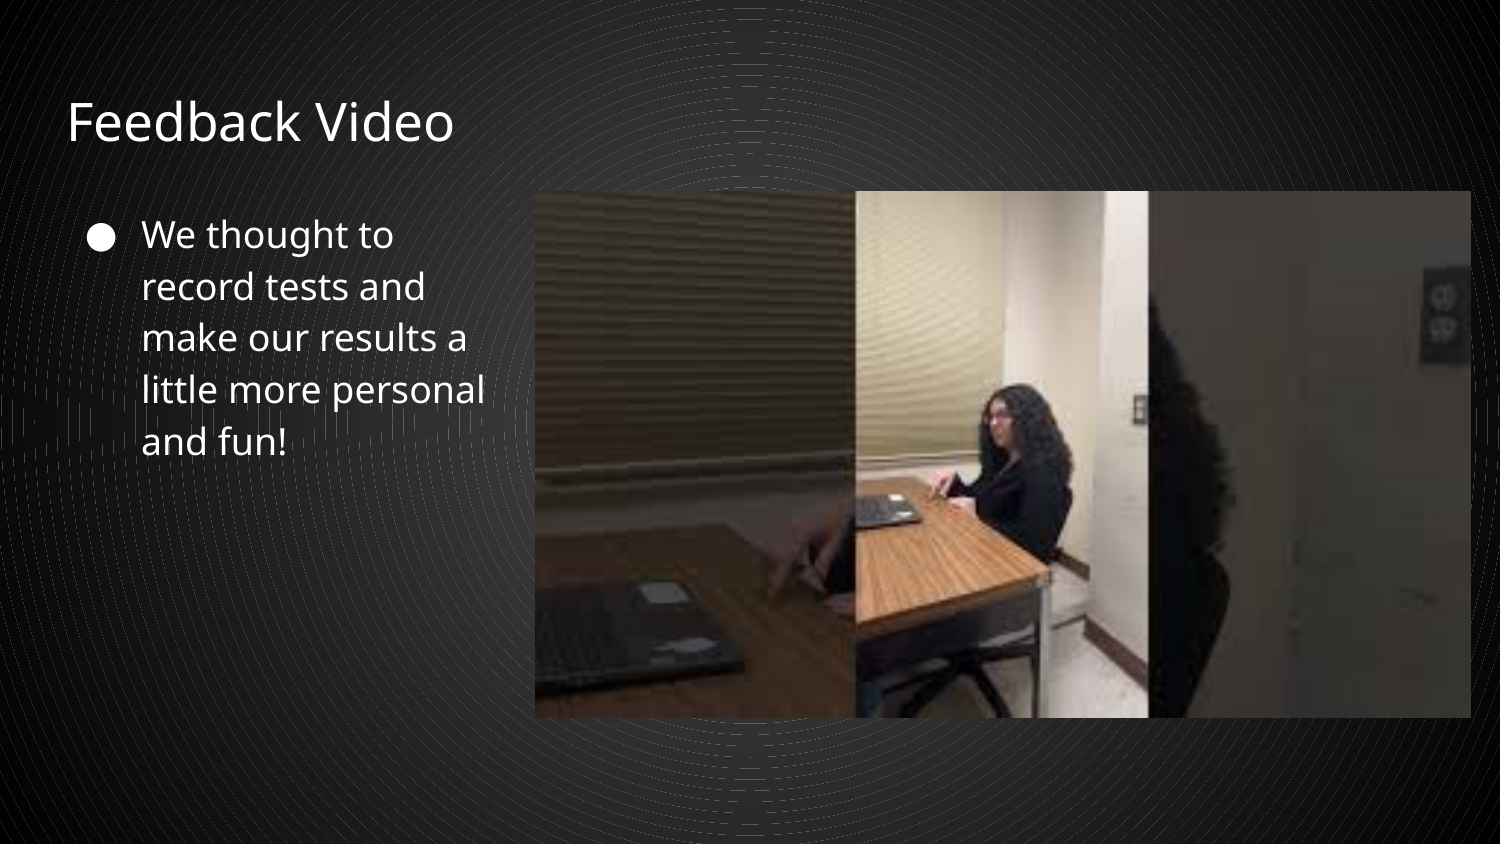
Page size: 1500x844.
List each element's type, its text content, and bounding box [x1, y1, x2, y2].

picture [535, 191, 1471, 718]
title Feedback Video [51, 72, 1449, 167]
list We thought to record tests and make our results a little more personal and fun! [51, 189, 523, 750]
